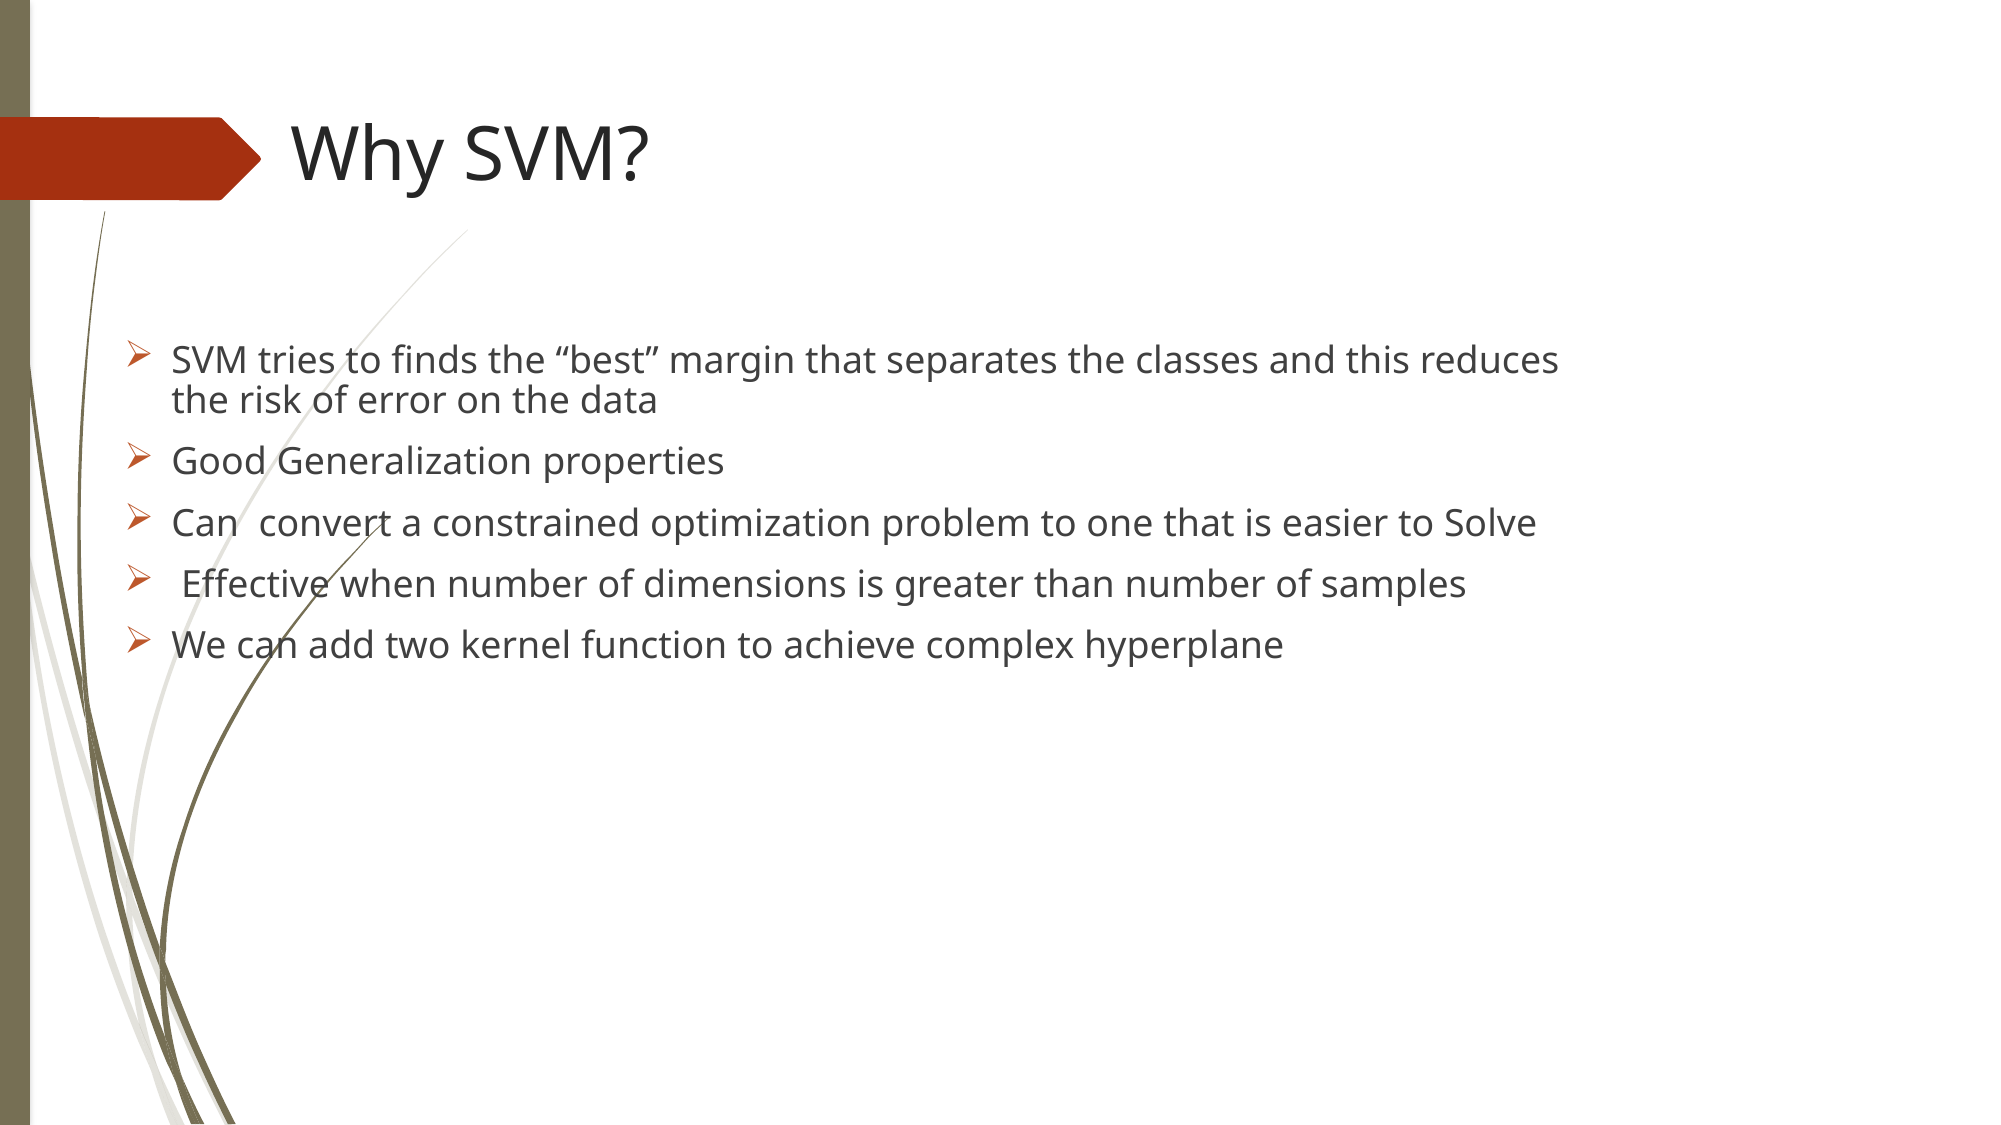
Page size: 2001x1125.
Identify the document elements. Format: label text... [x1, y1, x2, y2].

title Why SVM? [275, 97, 1686, 315]
text_box SVM tries to finds the “best” margin that separates the classes and this reduces the risk of error on the data Good Generalization properties Can convert a constrained optimization problem to one that is easier to Solve Effective when number of dimensions is greater than number of samples We can add two kernel function to achieve complex hyperplane [90, 206, 1606, 830]
